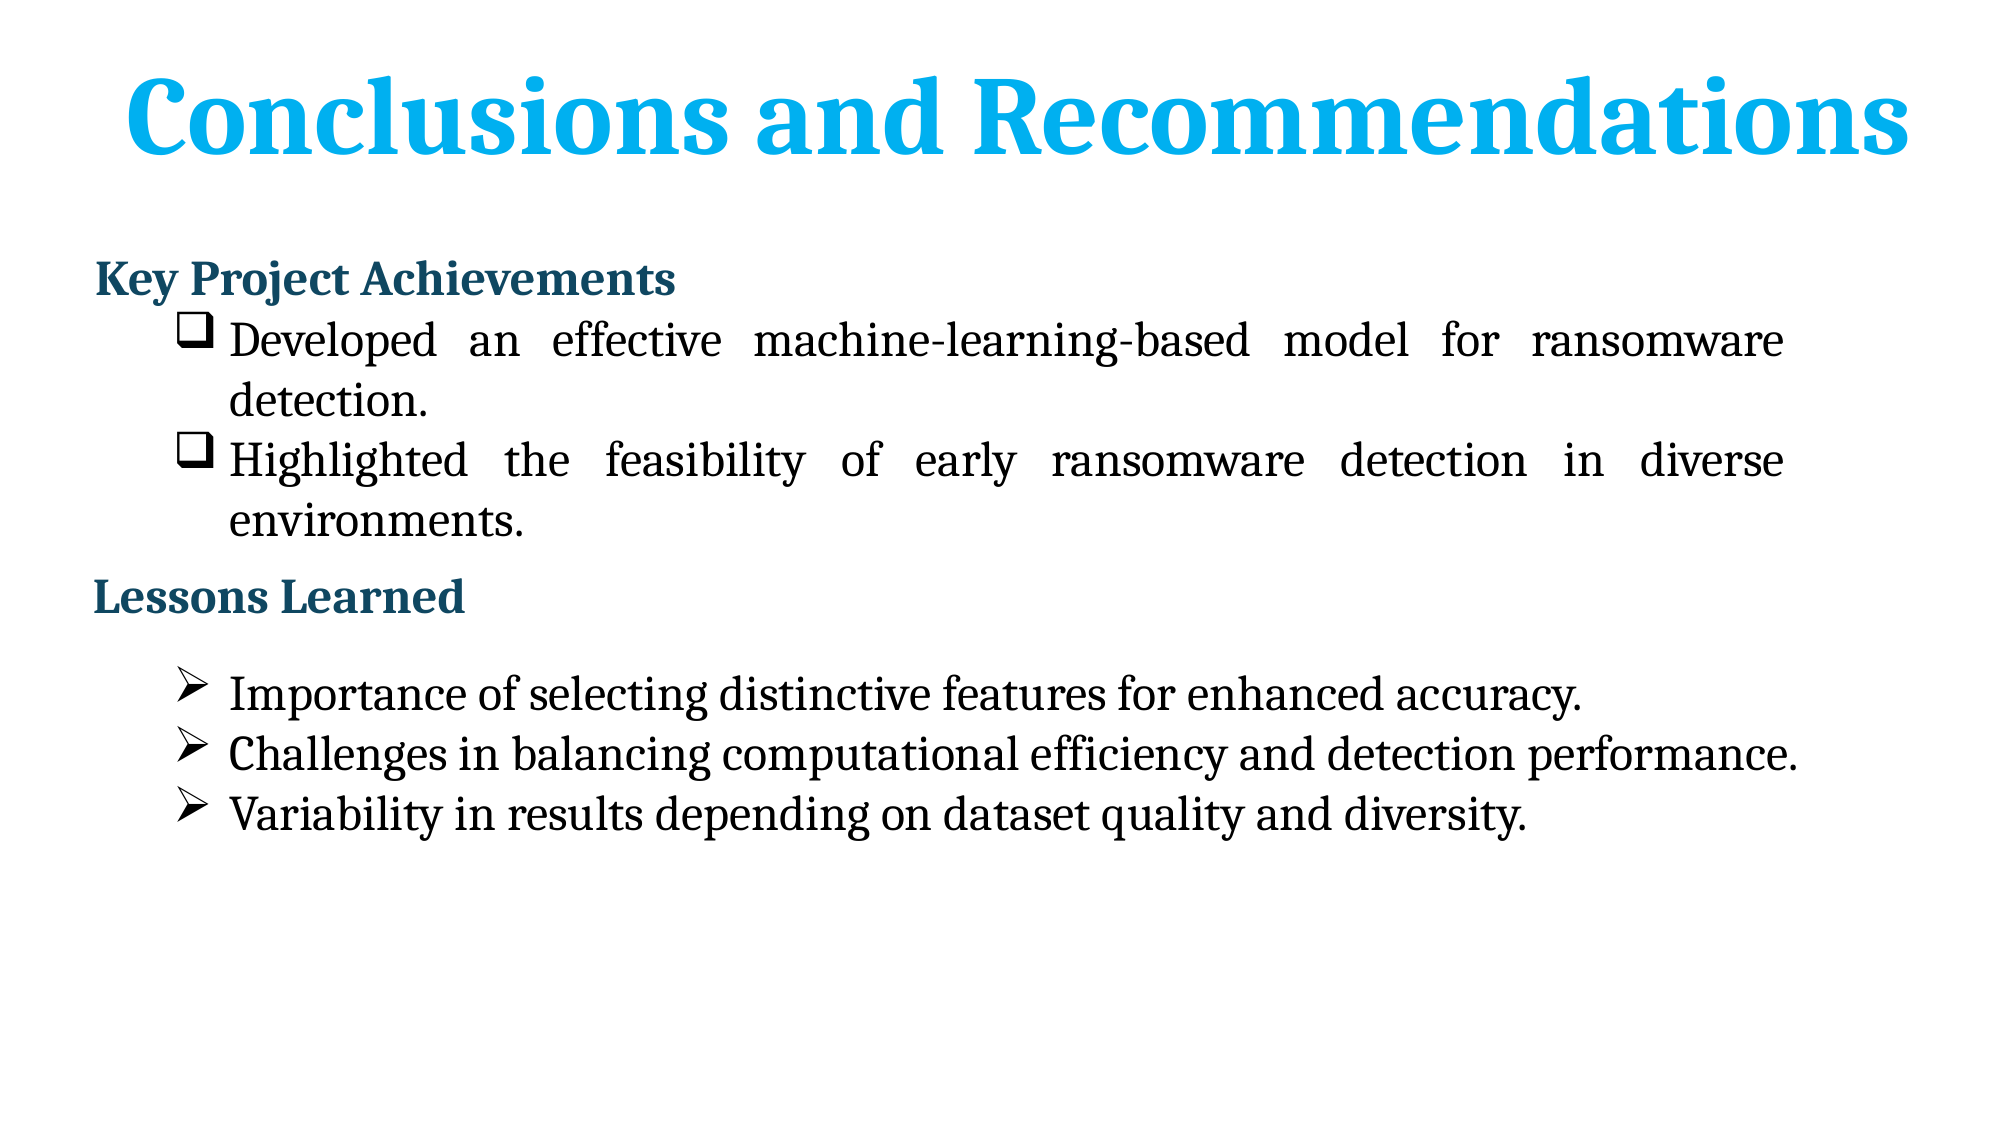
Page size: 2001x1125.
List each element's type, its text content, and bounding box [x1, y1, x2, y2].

text_box Key Project Achievements​ [80, 238, 692, 313]
text_box Lessons Learned [78, 556, 482, 632]
text_box Importance of selecting distinctive features for enhanced accuracy.​ Challenges in balancing computational efficiency and detection performance.​ Variability in results depending on dataset quality and diversity. [158, 652, 1953, 848]
text_box Developed an effective machine-learning-based model for ransomware detection.​ Highlighted the feasibility of early ransomware detection in diverse environments. [158, 298, 1800, 554]
title Conclusions and Recommendations [38, 28, 2000, 187]
